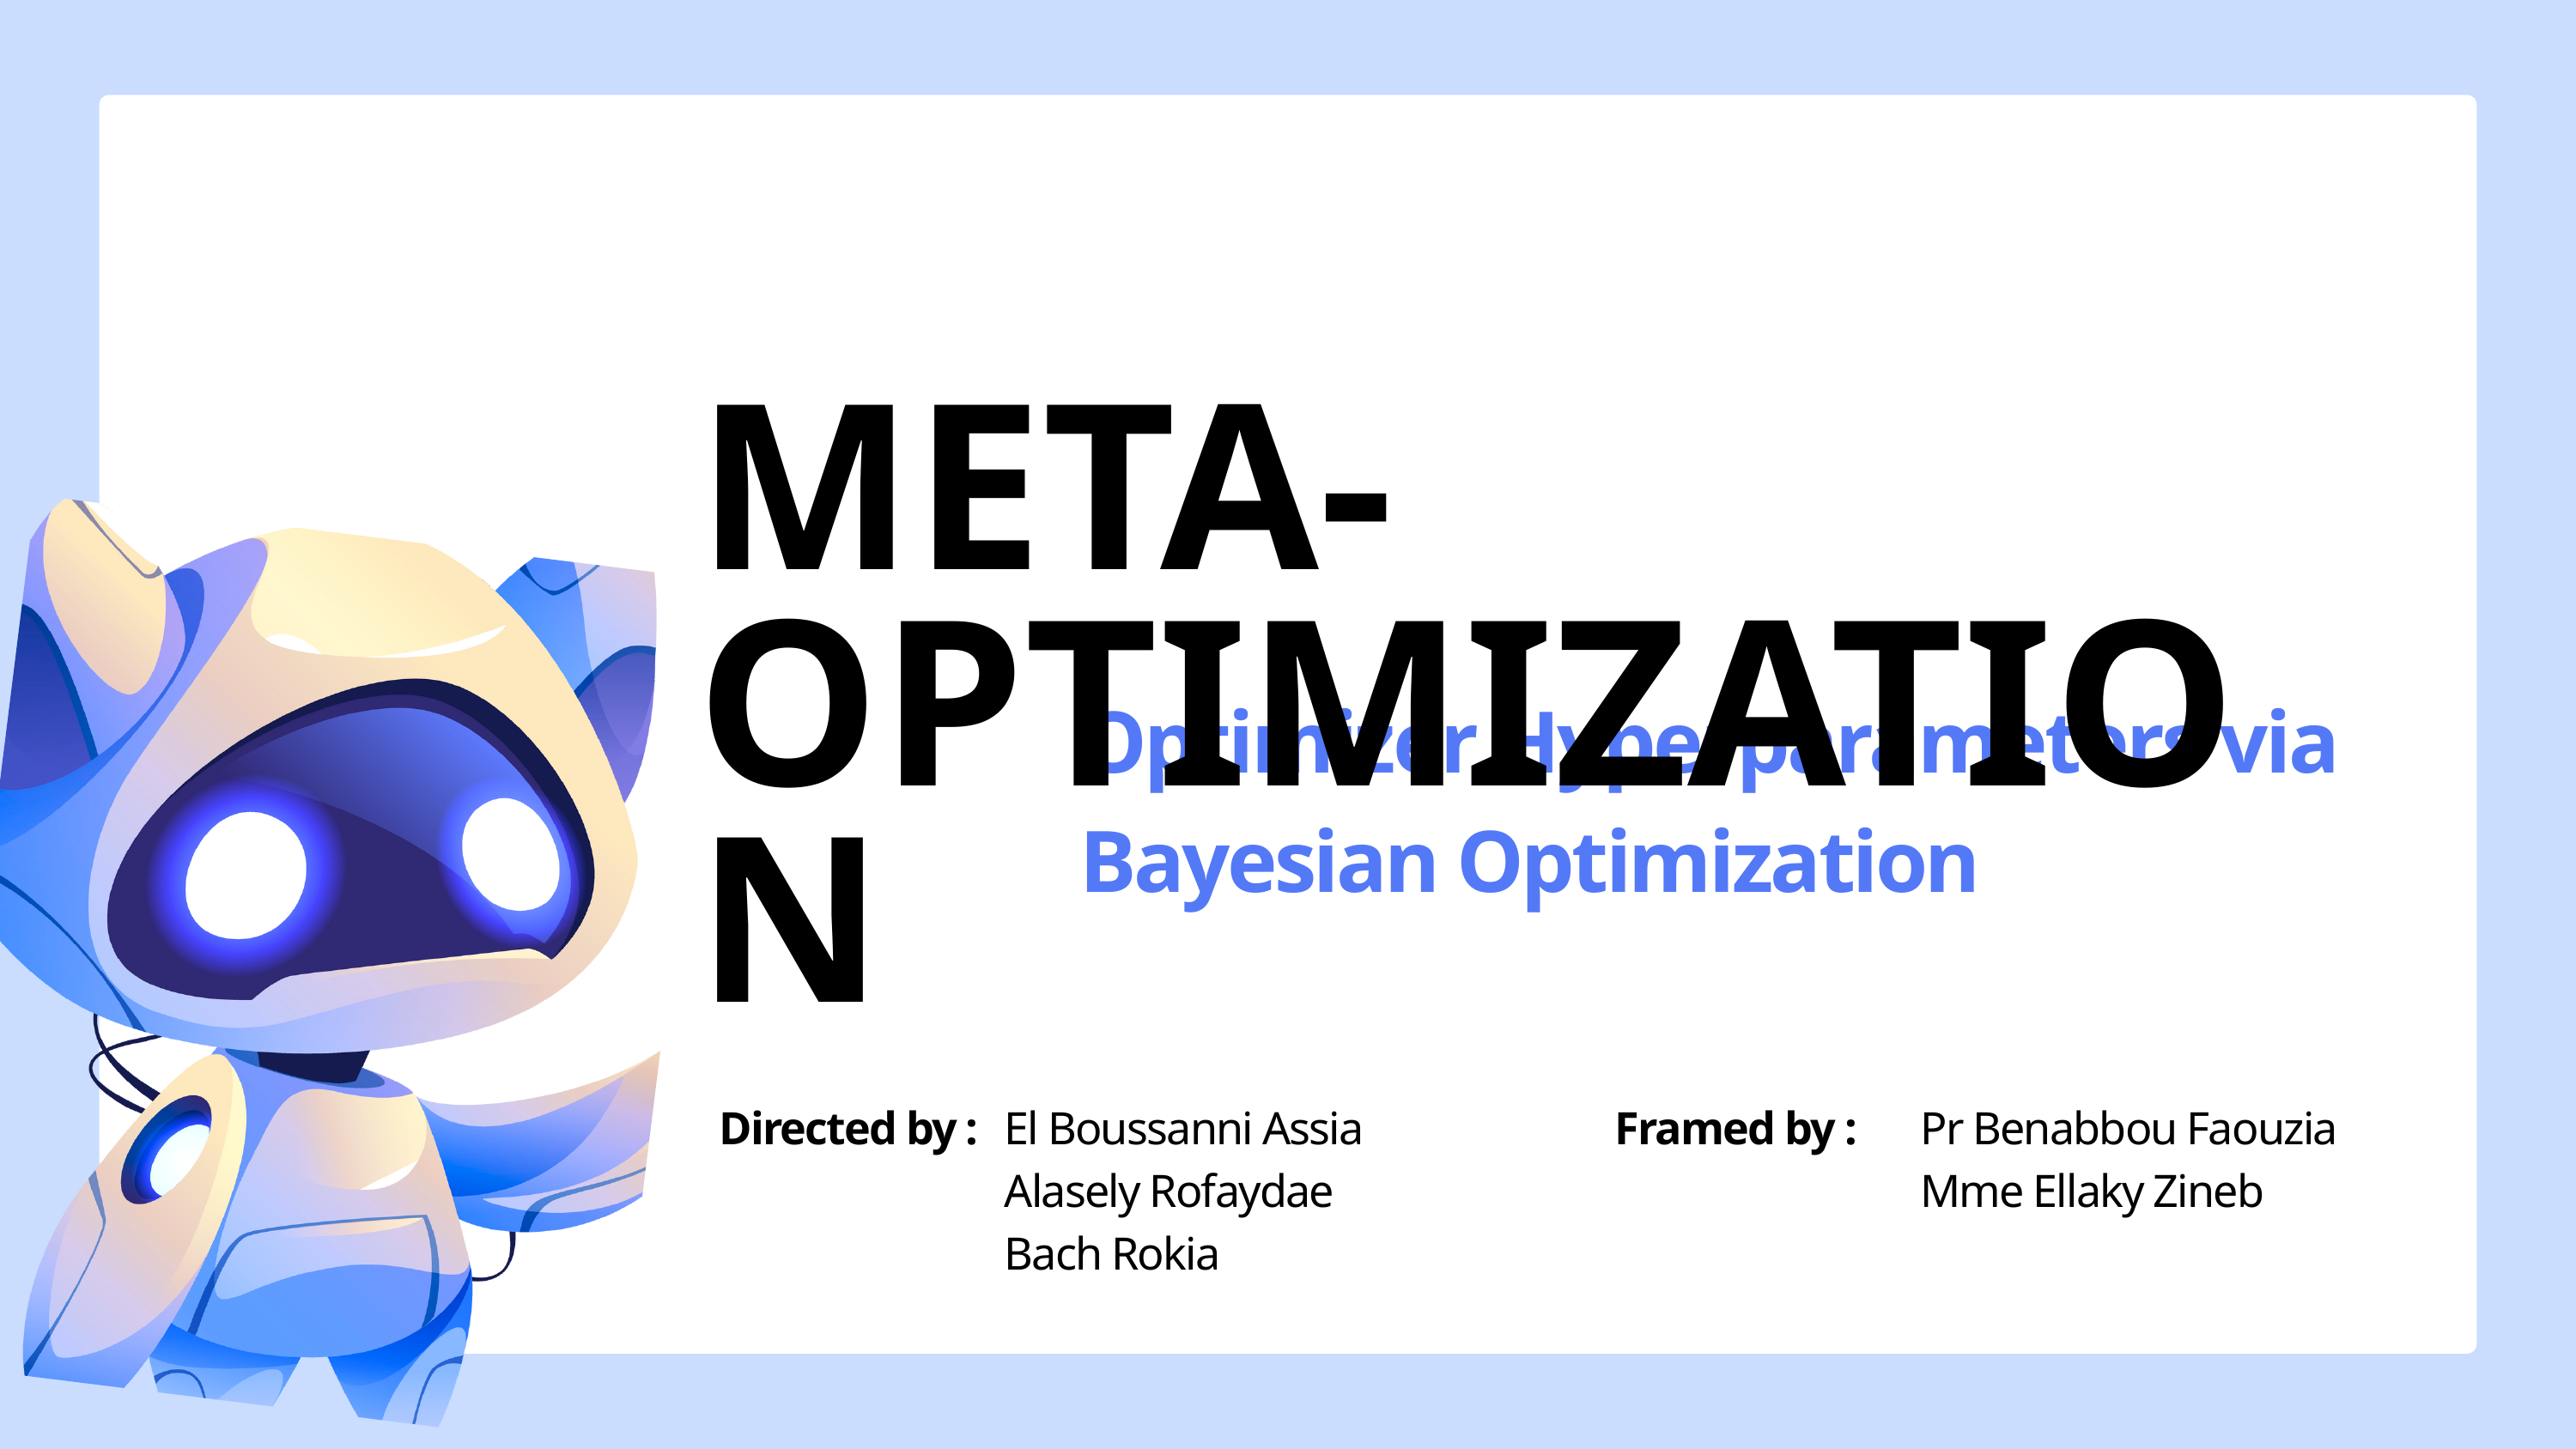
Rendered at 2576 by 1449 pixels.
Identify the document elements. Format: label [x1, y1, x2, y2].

text_box [0, 494, 623, 1449]
text_box [100, 95, 2476, 1353]
